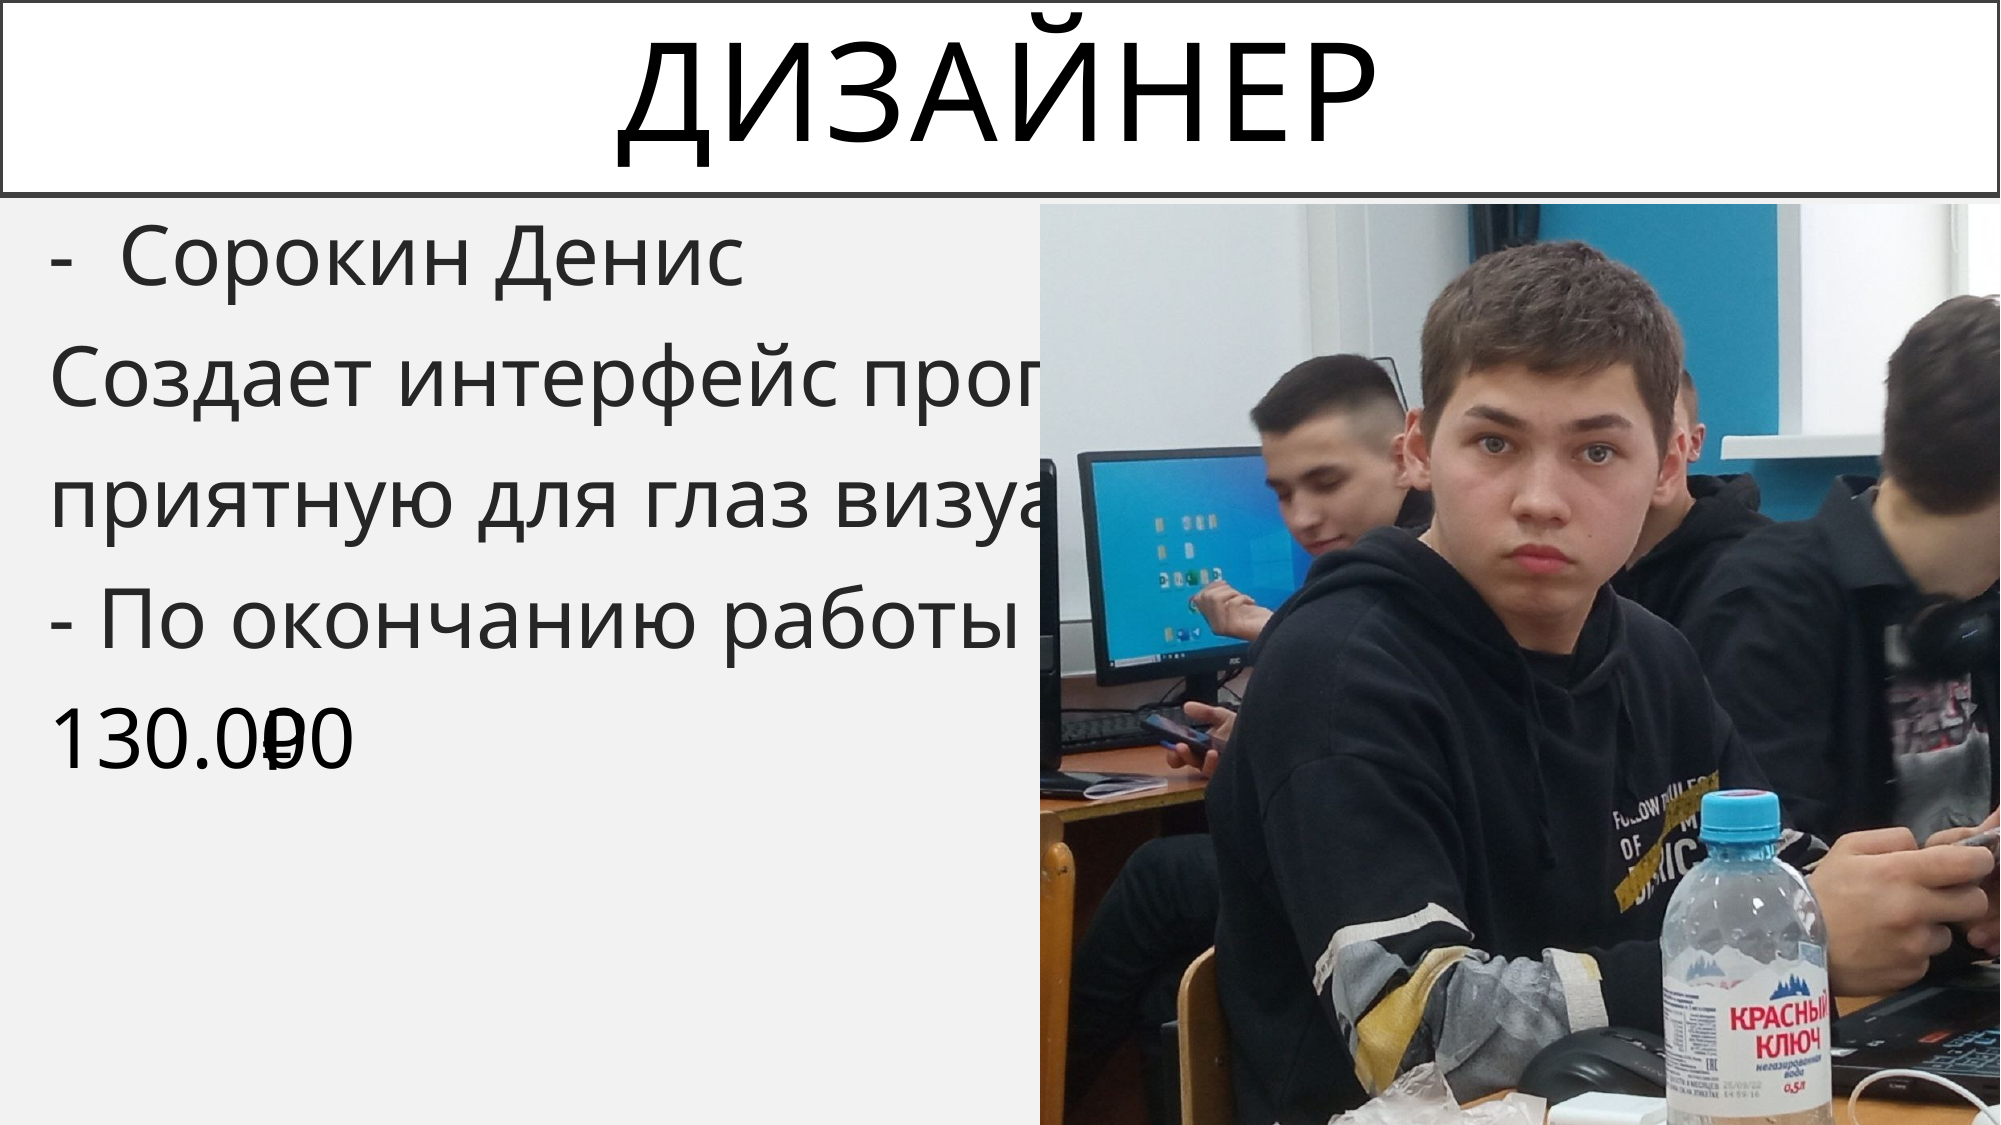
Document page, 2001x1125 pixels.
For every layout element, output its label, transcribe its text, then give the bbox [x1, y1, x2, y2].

list - Сорокин Денис Создает интерфейс программы и приятную для глаз визуализацию - По окончанию работы получит 130.000 [33, 195, 2000, 1125]
title Дизайнер [0, 0, 2000, 198]
picture [259, 706, 308, 773]
picture [1040, 204, 2000, 1125]
